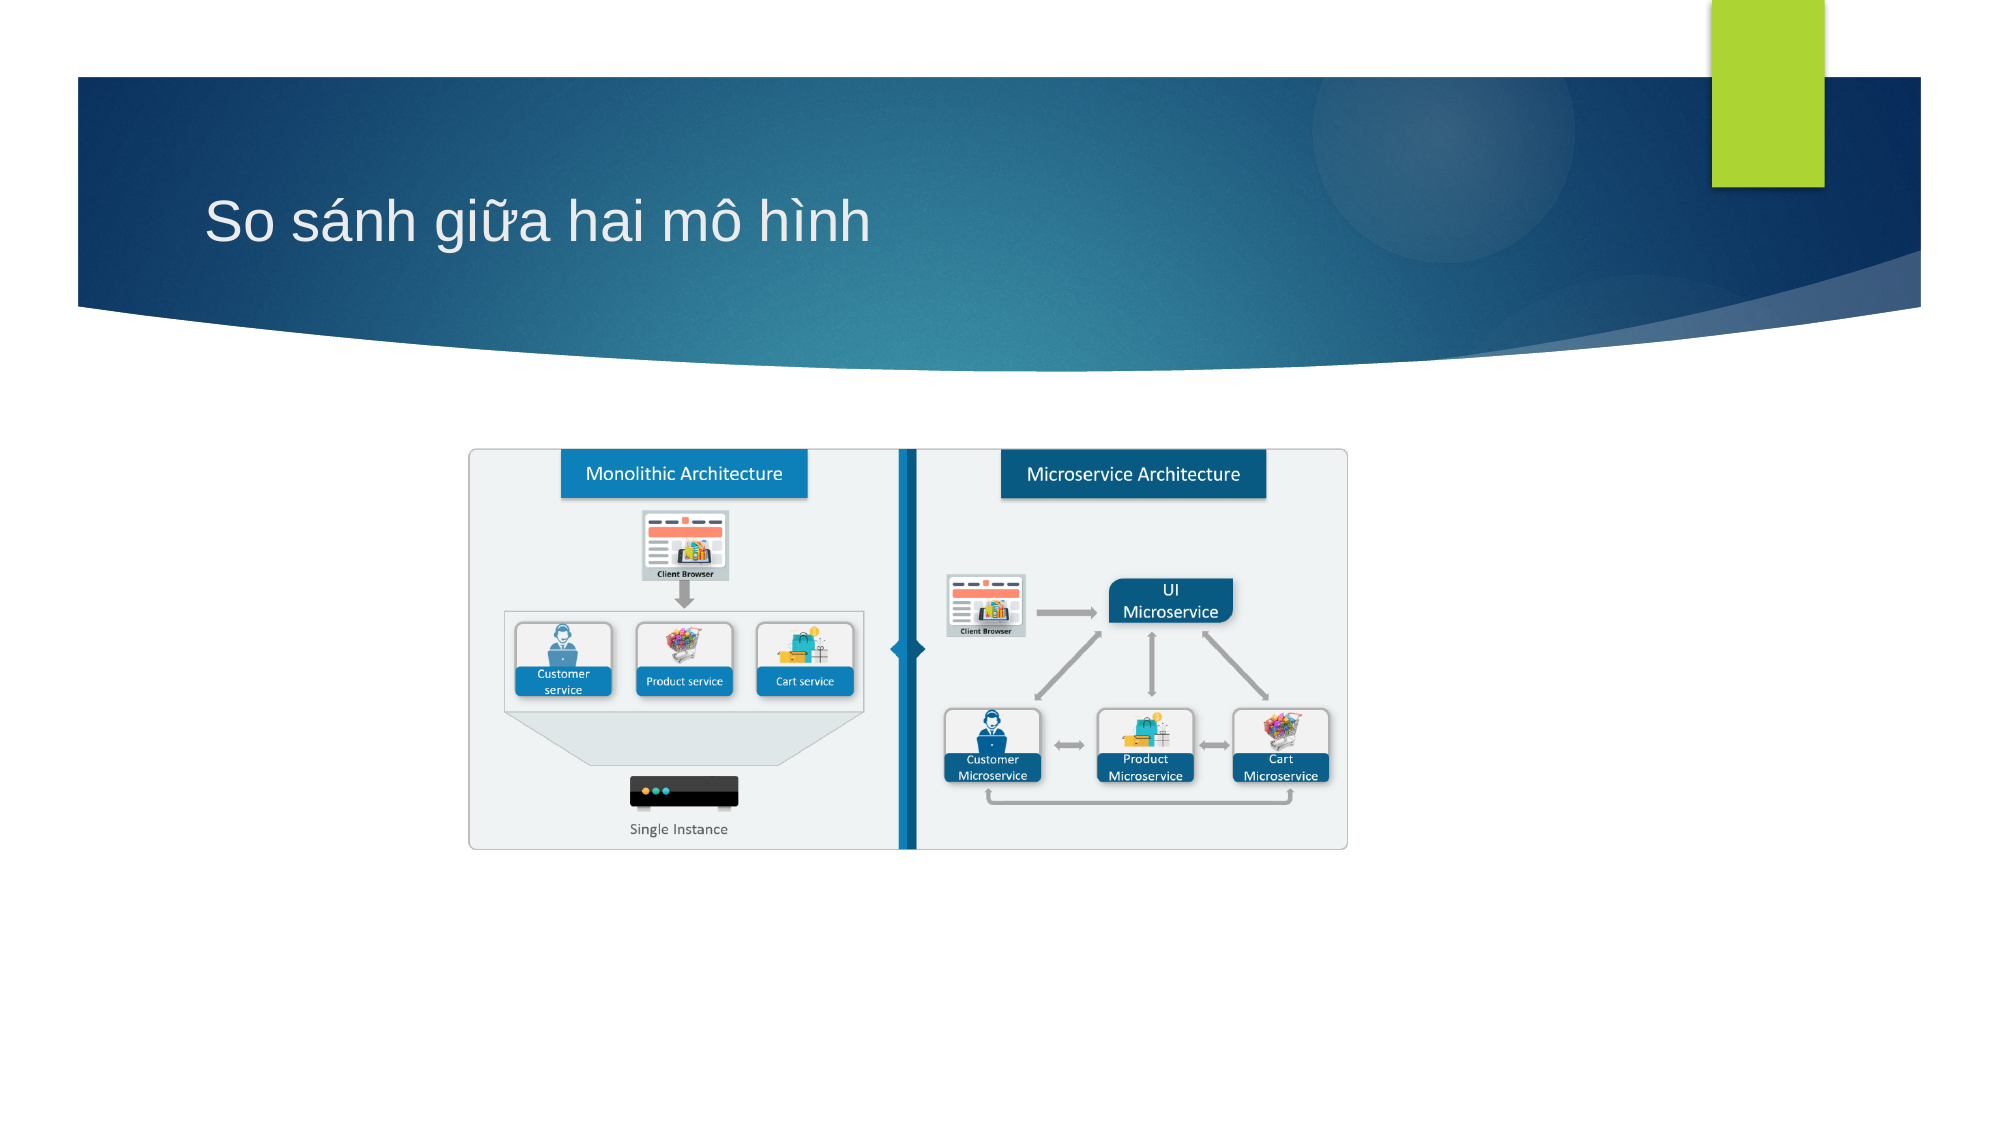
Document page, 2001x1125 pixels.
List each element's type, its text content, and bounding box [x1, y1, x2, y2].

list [468, 446, 1349, 850]
title So sánh giữa hai mô hình [189, 159, 1627, 276]
